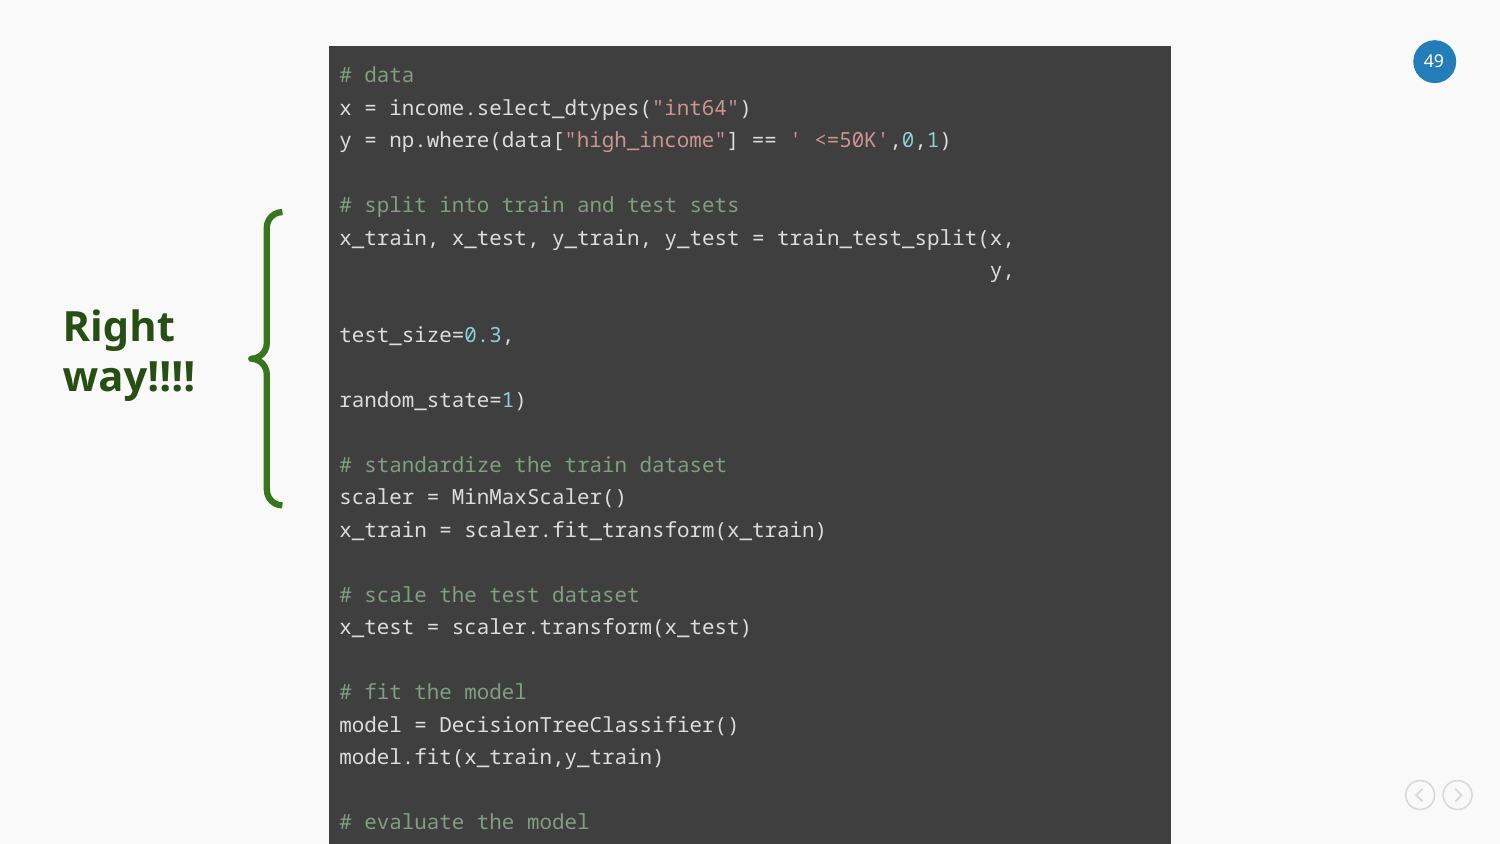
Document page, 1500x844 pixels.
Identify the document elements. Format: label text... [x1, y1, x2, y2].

text_box Right way!!!! [47, 285, 243, 437]
table_header # data x = income.select_dtypes("int64") y = np.where(data["high_income"] == ' <=50K',0,1) # split into train and test sets x_train, x_test, y_train, y_test = train_test_split(x, y, test_size=0.3, random_state=1) # standardize the train dataset scaler = MinMaxScaler() x_train = scaler.fit_transform(x_train) # scale the test dataset x_test = scaler.transform(x_test) # fit the model model = DecisionTreeClassifier() model.fit(x_train,y_train) # evaluate the model yhat = model.predict(x_test) accuracy_score(y_test,yhat) 0.7734670897737742 [329, 46, 1171, 844]
text_box [251, 212, 283, 506]
